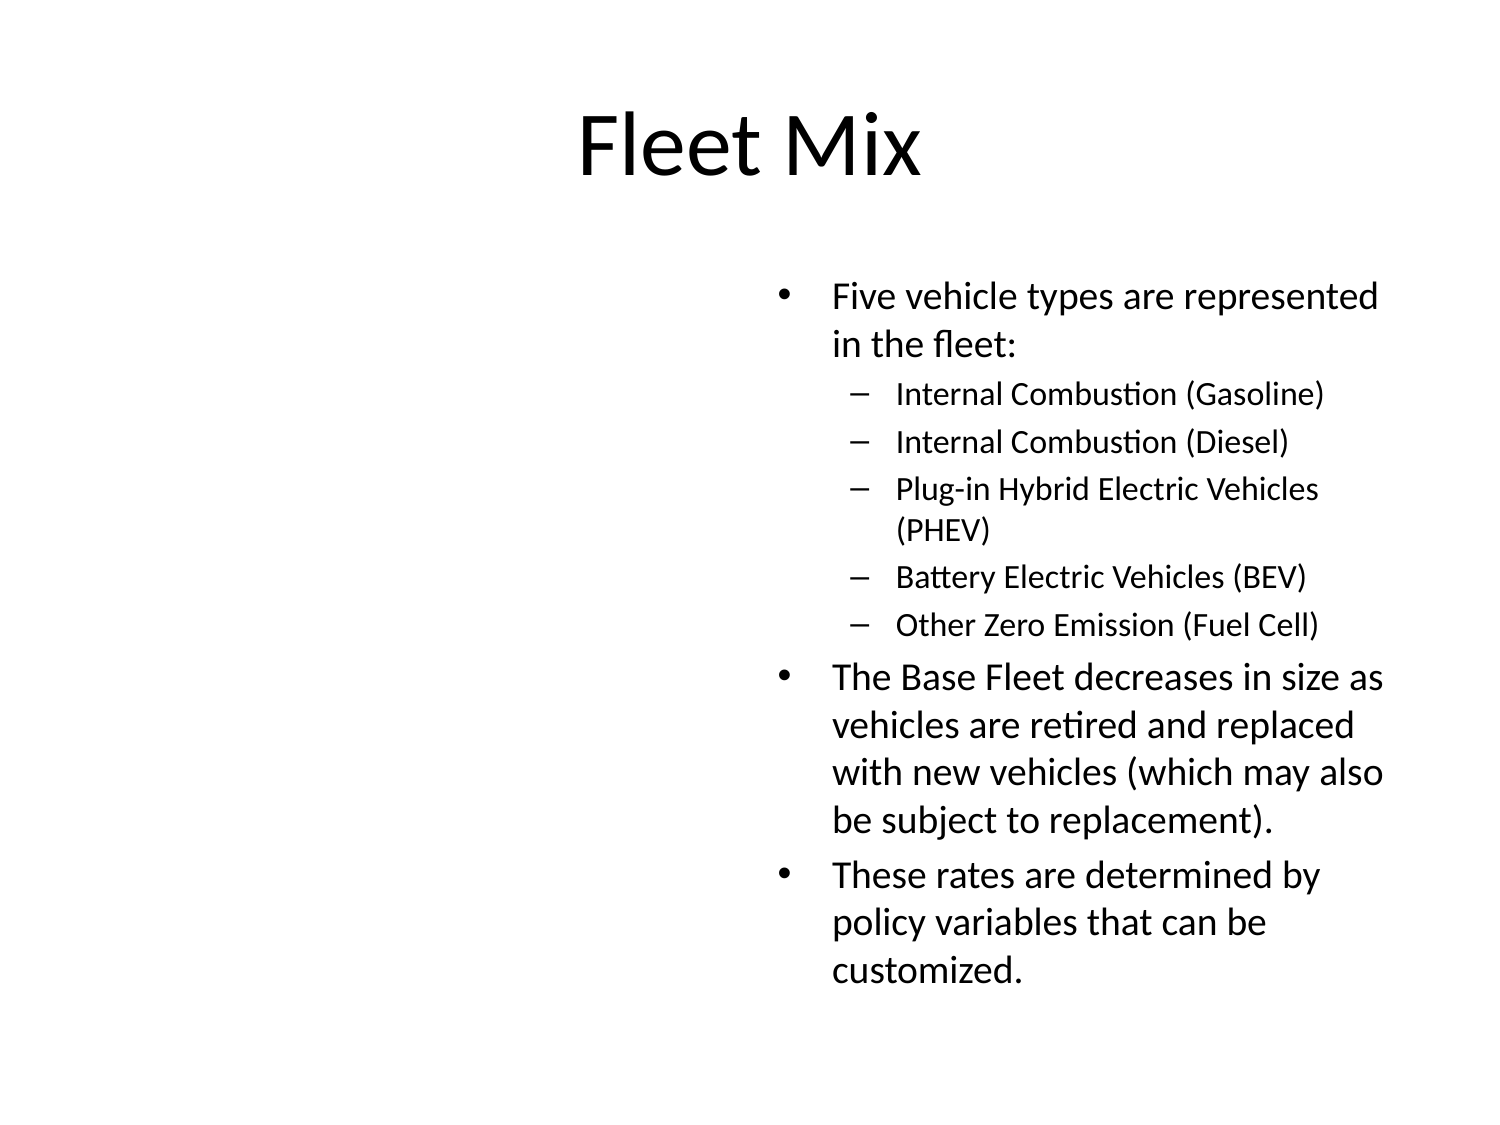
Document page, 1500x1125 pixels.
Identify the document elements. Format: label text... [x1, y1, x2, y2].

list Five vehicle types are represented in the fleet: Internal Combustion (Gasoline) Internal Combustion (Diesel) Plug-in Hybrid Electric Vehicles (PHEV) Battery Electric Vehicles (BEV) Other Zero Emission (Fuel Cell) The Base Fleet decreases in size as vehicles are retired and replaced with new vehicles (which may also be subject to replacement). These rates are determined by policy variables that can be customized. [762, 262, 1425, 1005]
title Fleet Mix [75, 45, 1425, 233]
